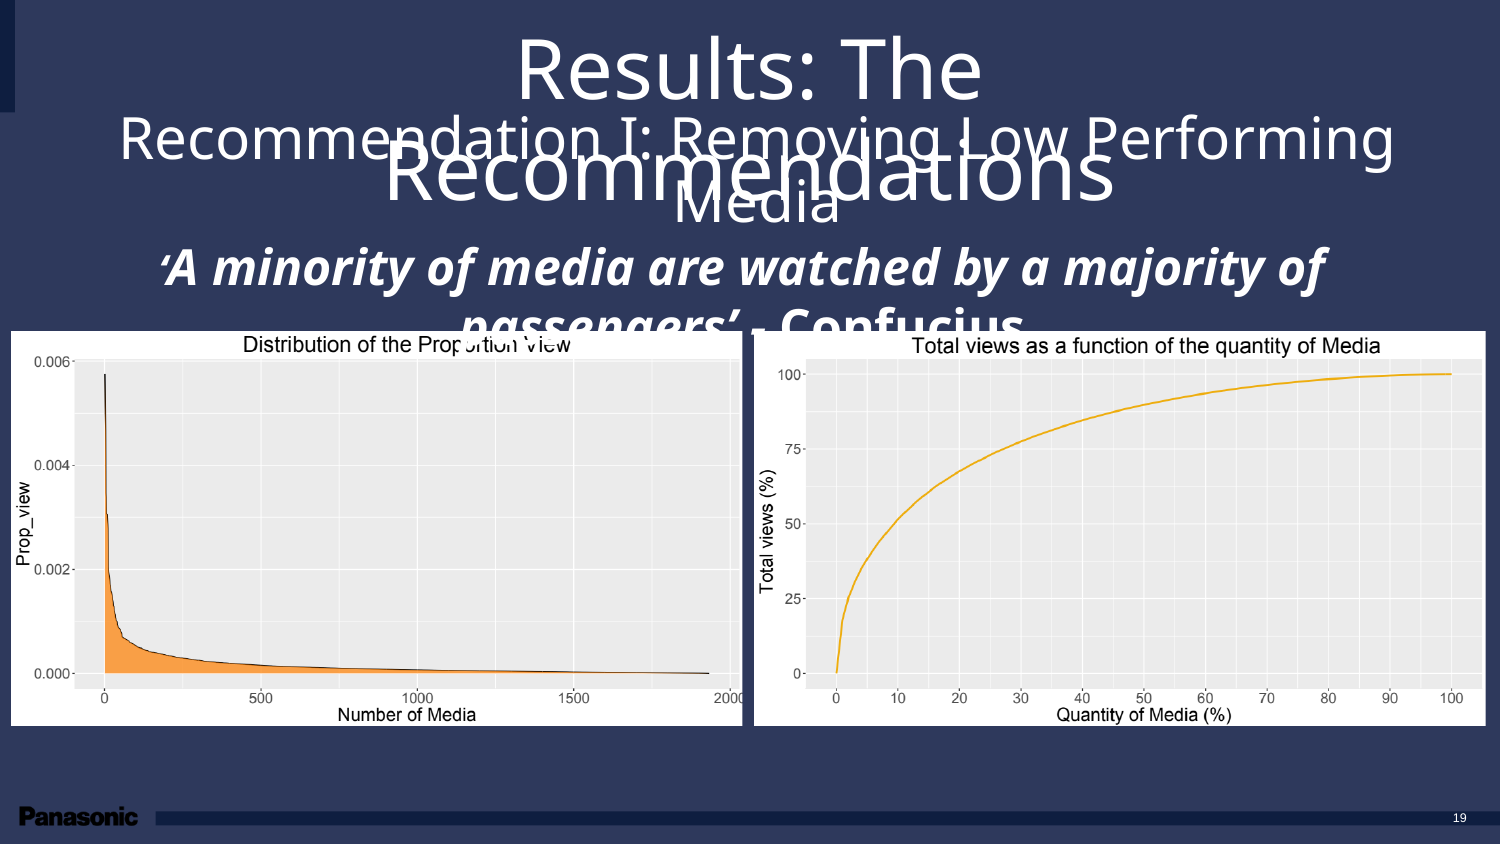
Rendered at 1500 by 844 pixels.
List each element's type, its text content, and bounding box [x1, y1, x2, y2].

text_box ‘A minority of media are watched by a majority of passengers’ - Confucius [48, 228, 1437, 338]
title Recommendation I: Removing Low Performing Media [63, 115, 1452, 229]
picture [753, 331, 1486, 727]
slide_number 19 [1411, 807, 1482, 829]
text_box Results: The Recommendations [245, 9, 1255, 224]
picture [19, 806, 138, 826]
picture [10, 331, 743, 727]
